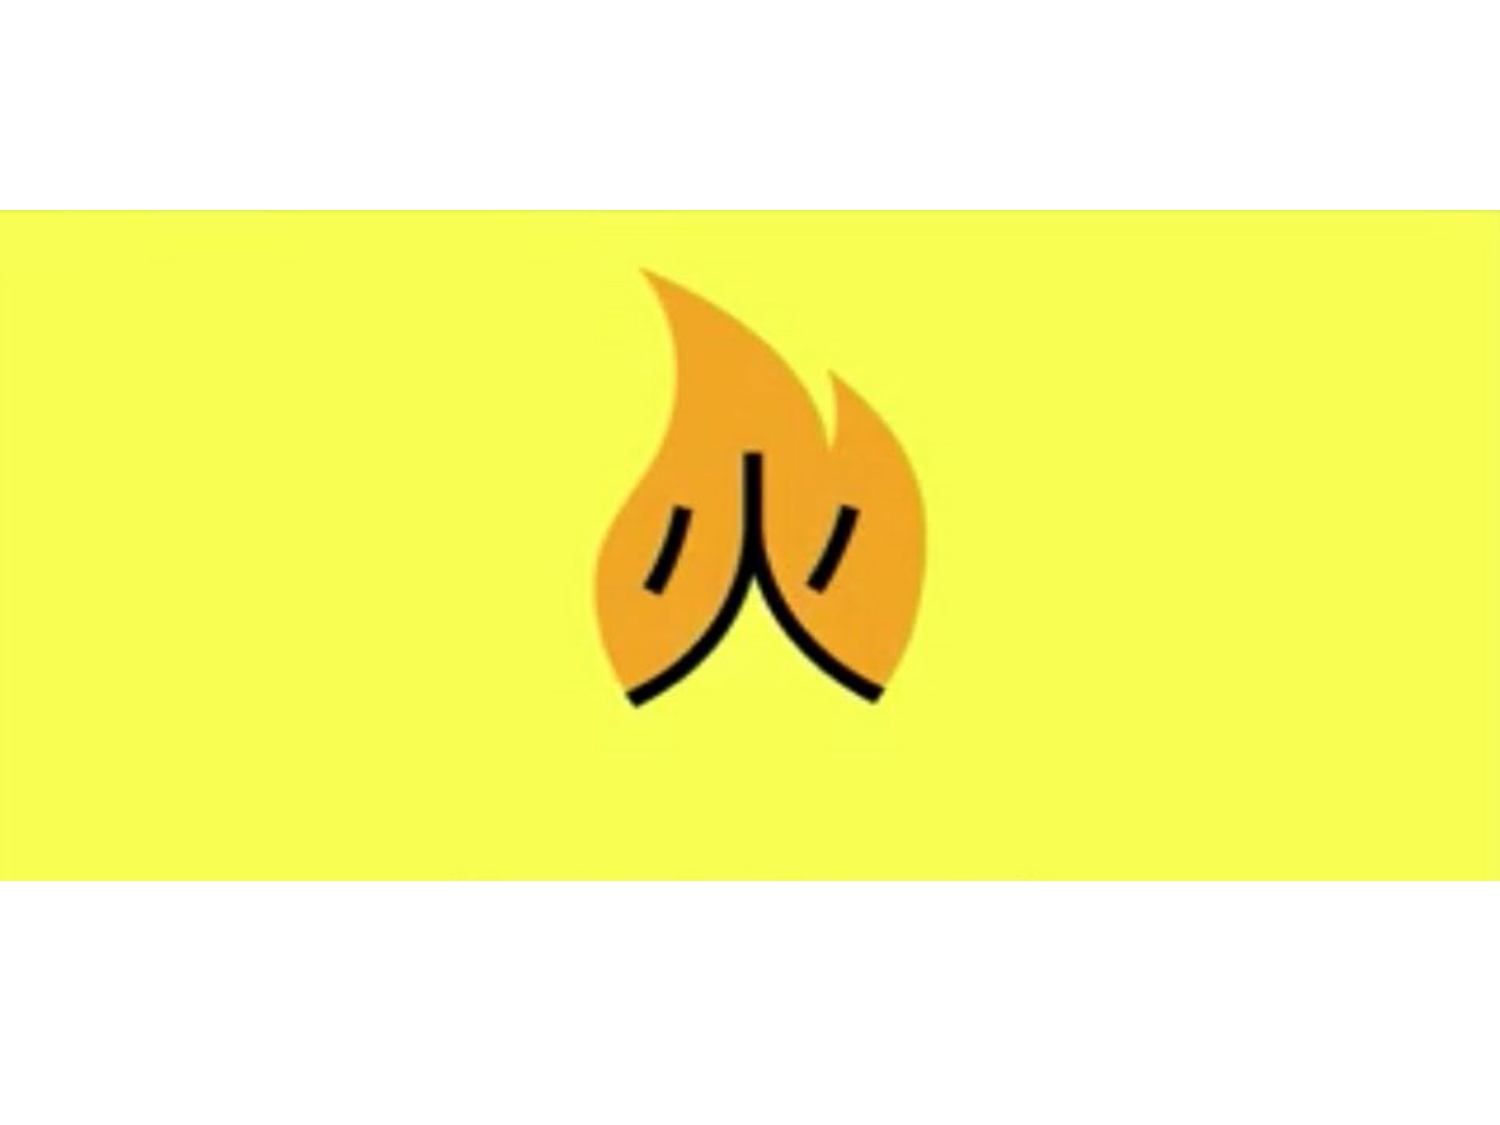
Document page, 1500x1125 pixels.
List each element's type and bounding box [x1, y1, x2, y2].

list [0, 210, 1500, 882]
